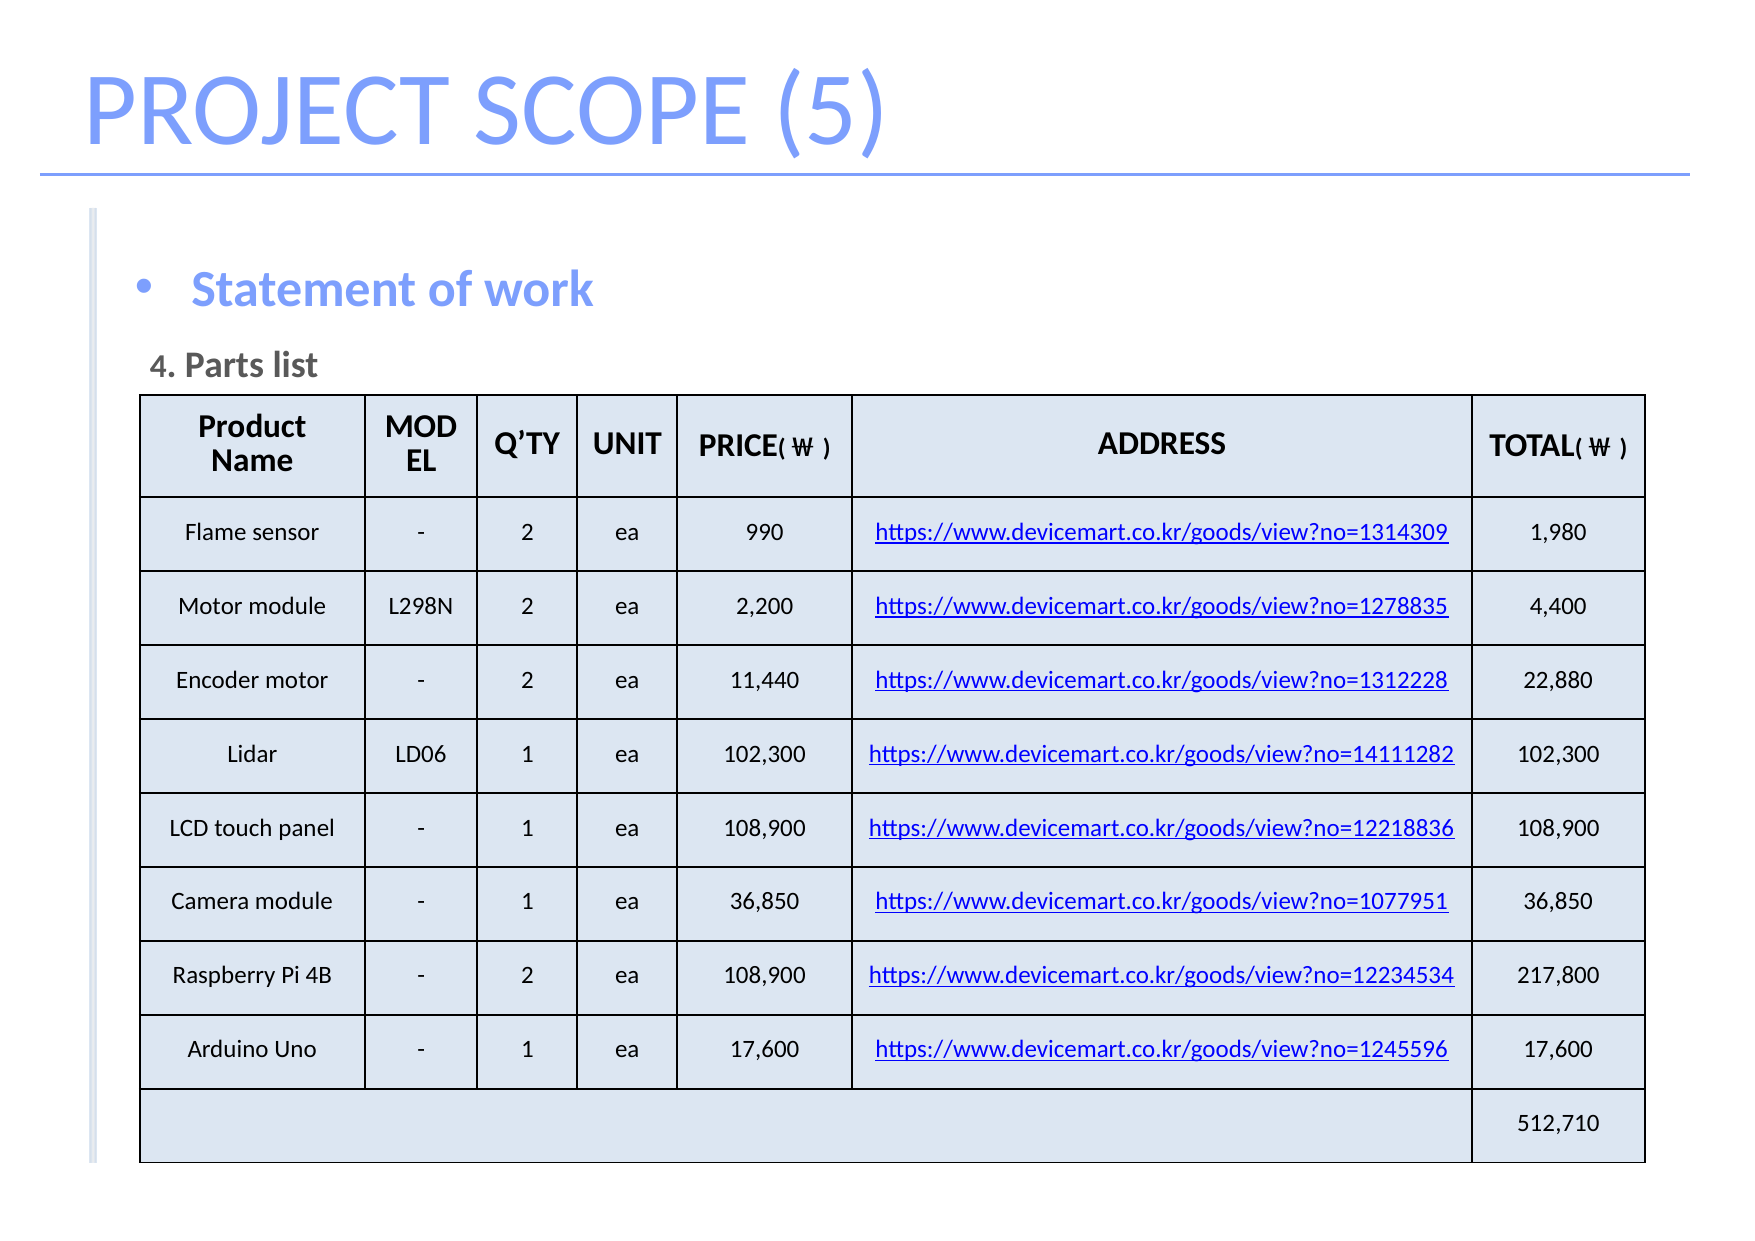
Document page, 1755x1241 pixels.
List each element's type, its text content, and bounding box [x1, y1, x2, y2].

table_cell - [366, 942, 476, 1014]
table_cell 1 [478, 794, 576, 866]
table_cell ea [578, 720, 676, 792]
table_cell 22,880 [1473, 646, 1644, 718]
table_cell - [366, 646, 476, 718]
table_header Product Name [141, 396, 364, 496]
table_cell - [366, 1016, 476, 1088]
table_cell Flame sensor [141, 498, 364, 570]
table_cell LD06 [366, 720, 476, 792]
table_cell https://www.devicemart.co.kr/goods/view?no=1245596 [853, 1016, 1471, 1088]
text_box PROJECT SCOPE (5) [68, 32, 905, 173]
table_cell 1 [478, 720, 576, 792]
table_cell 1,980 [1473, 498, 1644, 570]
table_header ADDRESS [853, 396, 1471, 496]
table_cell 17,600 [678, 1016, 851, 1088]
table_cell 217,800 [1473, 942, 1644, 1014]
table_cell ea [578, 942, 676, 1014]
table_cell Arduino Uno [141, 1016, 364, 1088]
table_cell https://www.devicemart.co.kr/goods/view?no=1314309 [853, 498, 1471, 570]
table_header MODEL [366, 396, 476, 496]
text_box Statement of work 4. Parts list [120, 216, 609, 393]
table_cell 11,440 [678, 646, 851, 718]
table_cell Lidar [141, 720, 364, 792]
table_cell 1 [478, 1016, 576, 1088]
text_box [89, 207, 98, 1164]
table_cell 512,710 [1473, 1090, 1644, 1162]
table_cell 2 [478, 646, 576, 718]
table_cell - [366, 868, 476, 940]
table_cell ea [578, 572, 676, 644]
table_cell 990 [678, 498, 851, 570]
table_cell 2 [478, 942, 576, 1014]
table_cell Motor module [141, 572, 364, 644]
table_cell 1 [478, 868, 576, 940]
table_cell 108,900 [1473, 794, 1644, 866]
table_cell Camera module [141, 868, 364, 940]
table_cell 2 [478, 572, 576, 644]
table_cell https://www.devicemart.co.kr/goods/view?no=1278835 [853, 572, 1471, 644]
table_header UNIT [578, 396, 676, 496]
table_cell Encoder motor [141, 646, 364, 718]
table_cell - [366, 498, 476, 570]
table_cell ea [578, 868, 676, 940]
table_cell 102,300 [678, 720, 851, 792]
table_cell 108,900 [678, 794, 851, 866]
table_cell 36,850 [1473, 868, 1644, 940]
table_cell L298N [366, 572, 476, 644]
table_cell ea [578, 1016, 676, 1088]
table_cell 2,200 [678, 572, 851, 644]
table_cell 36,850 [678, 868, 851, 940]
table_cell Raspberry Pi 4B [141, 942, 364, 1014]
table_cell [141, 1090, 1471, 1162]
table_cell LCD touch panel [141, 794, 364, 866]
table_cell 4,400 [1473, 572, 1644, 644]
table_cell 102,300 [1473, 720, 1644, 792]
table_header Q’TY [478, 396, 576, 496]
table_cell 17,600 [1473, 1016, 1644, 1088]
table_cell https://www.devicemart.co.kr/goods/view?no=1312228 [853, 646, 1471, 718]
table_cell https://www.devicemart.co.kr/goods/view?no=12218836 [853, 794, 1471, 866]
table_header TOTAL(￦) [1473, 396, 1644, 496]
table_header PRICE(￦) [678, 396, 851, 496]
table_cell ea [578, 794, 676, 866]
table_cell 108,900 [678, 942, 851, 1014]
table_cell https://www.devicemart.co.kr/goods/view?no=14111282 [853, 720, 1471, 792]
table_cell ea [578, 498, 676, 570]
table_cell https://www.devicemart.co.kr/goods/view?no=12234534 [853, 942, 1471, 1014]
table_cell 2 [478, 498, 576, 570]
table_cell - [366, 794, 476, 866]
table_cell https://www.devicemart.co.kr/goods/view?no=1077951 [853, 868, 1471, 940]
table_cell ea [578, 646, 676, 718]
